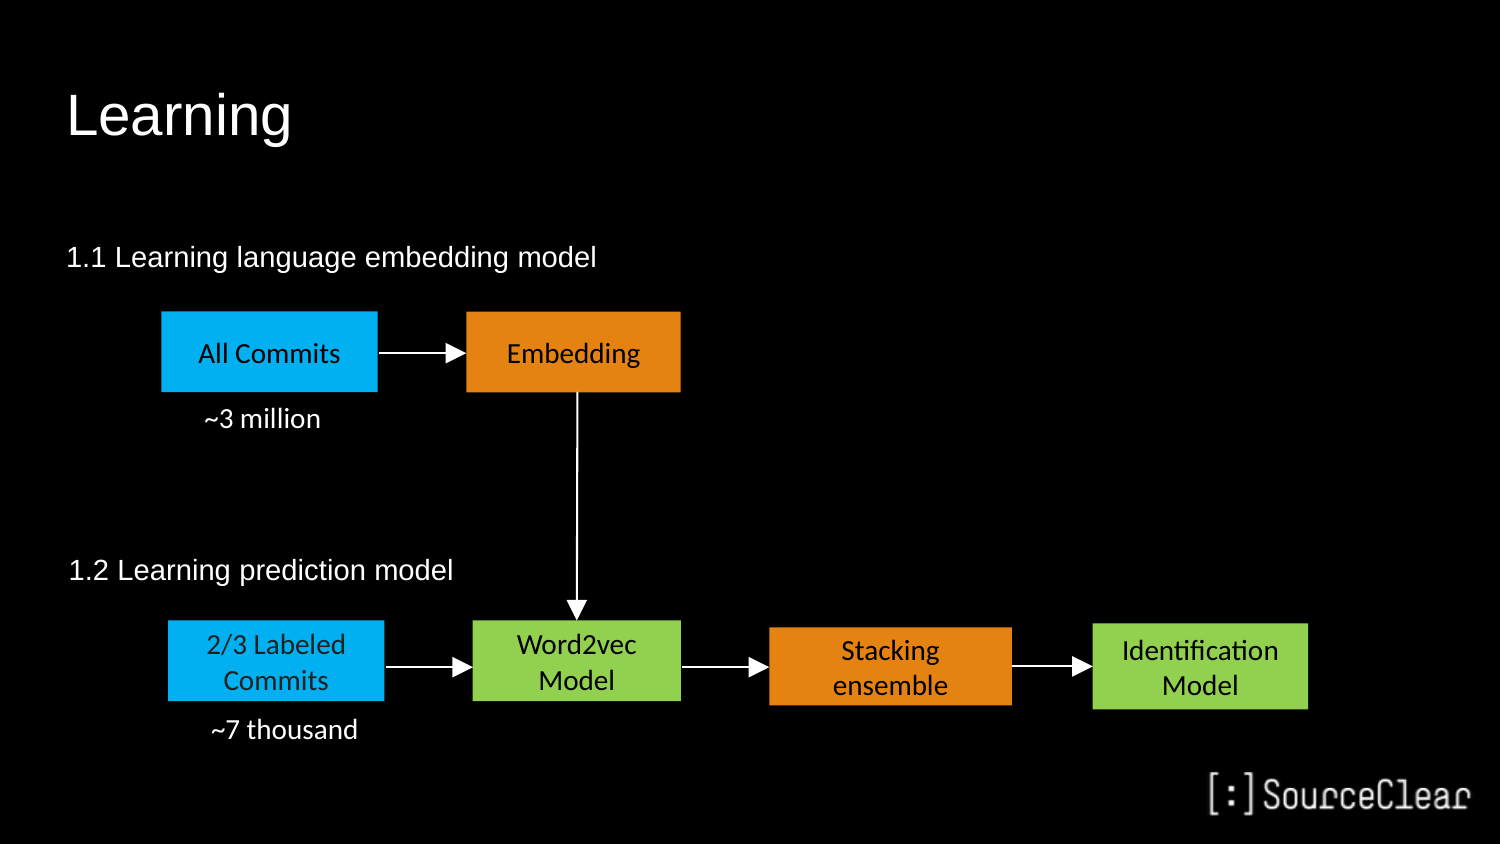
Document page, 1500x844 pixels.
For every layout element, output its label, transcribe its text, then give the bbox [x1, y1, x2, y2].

text_box All Commits [161, 311, 378, 393]
text_box Embedding [466, 311, 681, 393]
text_box Word2vec Model [472, 620, 681, 702]
text_box Stacking ensemble [769, 627, 1012, 706]
text_box Identification Model [1092, 623, 1309, 710]
text_box ~3 million [189, 391, 364, 443]
picture [1196, 757, 1485, 829]
text_box 2/3 Labeled Commits [168, 620, 385, 702]
title Learning [51, 72, 1449, 167]
text_box ~7 thousand [196, 702, 412, 753]
text_box 1.2 Learning prediction model [53, 543, 499, 595]
text_box 1.1 Learning language embedding model [51, 230, 701, 282]
